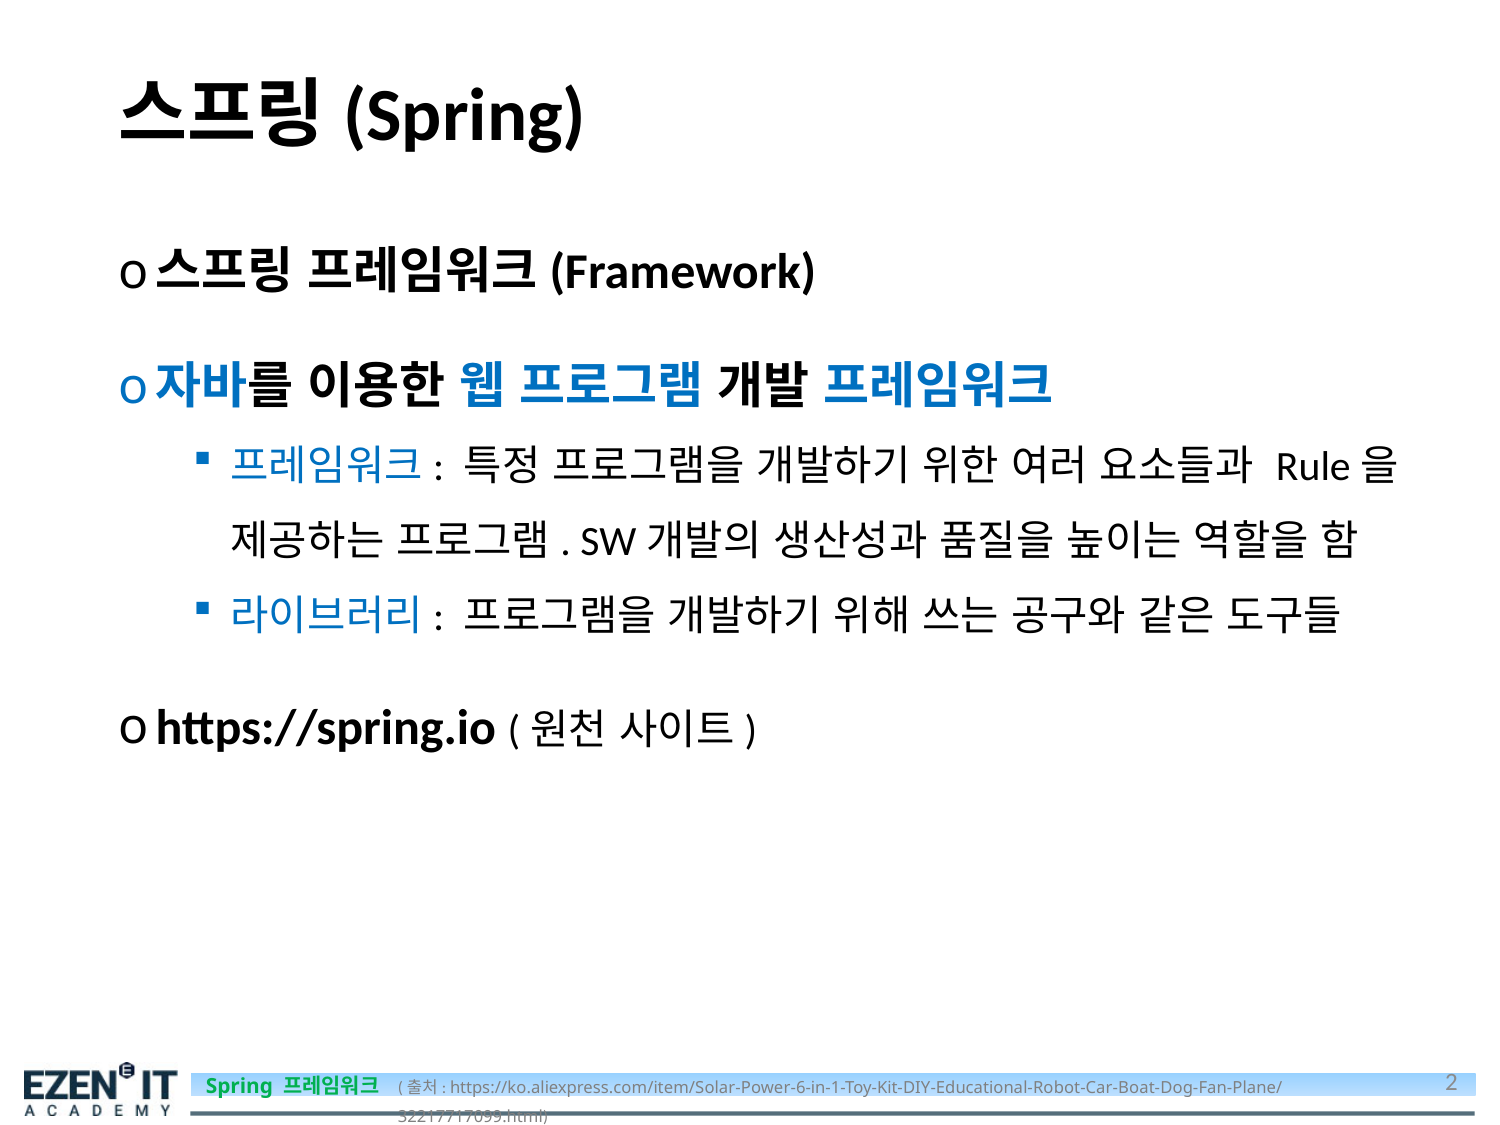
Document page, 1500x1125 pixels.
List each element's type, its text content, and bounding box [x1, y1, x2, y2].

title 스프링(Spring) [103, 59, 1397, 172]
slide_number 2 [1405, 1048, 1473, 1113]
list 스프링 프레임워크(Framework) 자바를 이용한 웹 프로그램 개발 프레임워크 프레임워크: 특정 프로그램을 개발하기 위한 여러 요소들과 Rule을 제공하는 프로그램. SW개발의 생산성과 품질을 높이는 역할을 함 라이브러리: 프로그램을 개발하기 위해 쓰는 공구와 같은 도구들 https://spring.io (원천 사이트) [103, 201, 1473, 1044]
picture [24, 1062, 178, 1116]
text_box (출처: https://ko.aliexpress.com/item/Solar-Power-6-in-1-Toy-Kit-DIY-Educational-Robot-Car-Boat-Dog-Fan-Plane/32217717099.html) [397, 1059, 1411, 1125]
